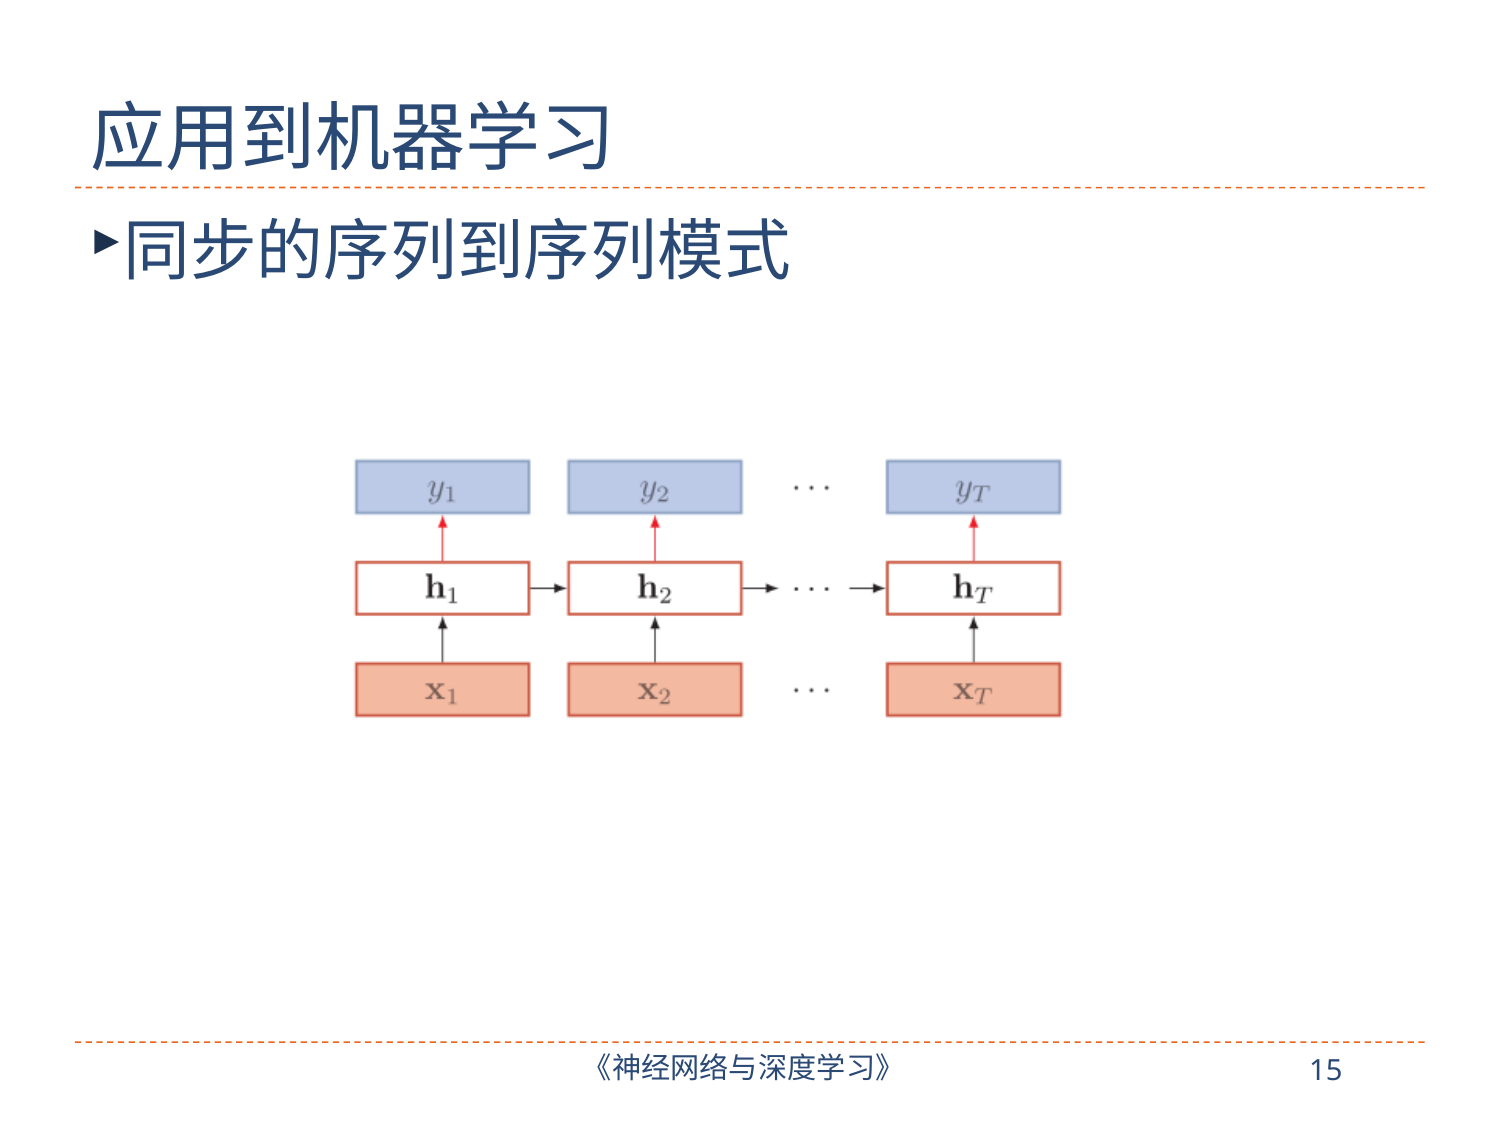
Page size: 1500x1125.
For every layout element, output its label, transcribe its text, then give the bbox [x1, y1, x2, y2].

list 同步的序列到序列模式 [75, 200, 1425, 1010]
title 应用到机器学习 [75, 24, 1425, 188]
picture [337, 445, 1095, 740]
